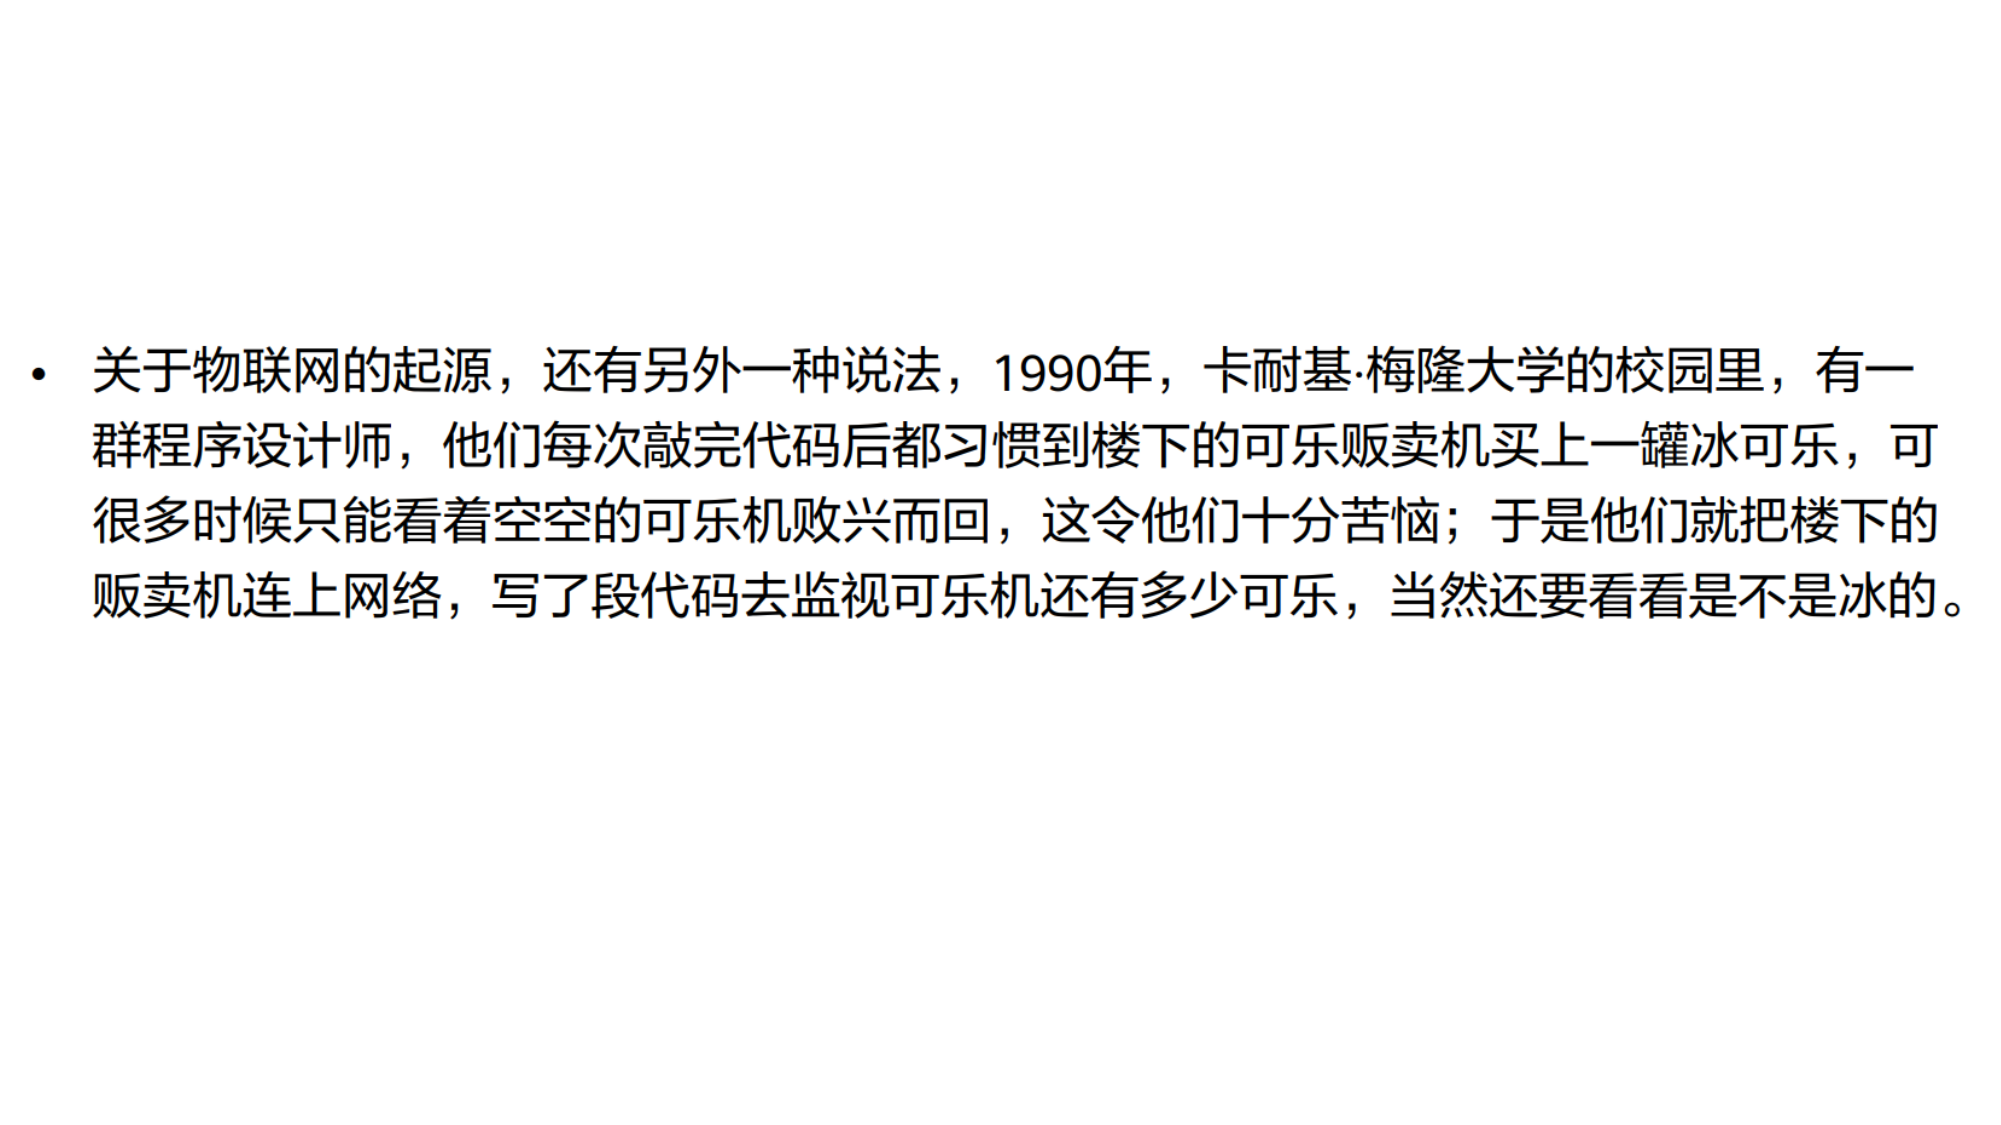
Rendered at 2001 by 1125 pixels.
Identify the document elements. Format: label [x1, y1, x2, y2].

picture [0, 294, 1991, 723]
